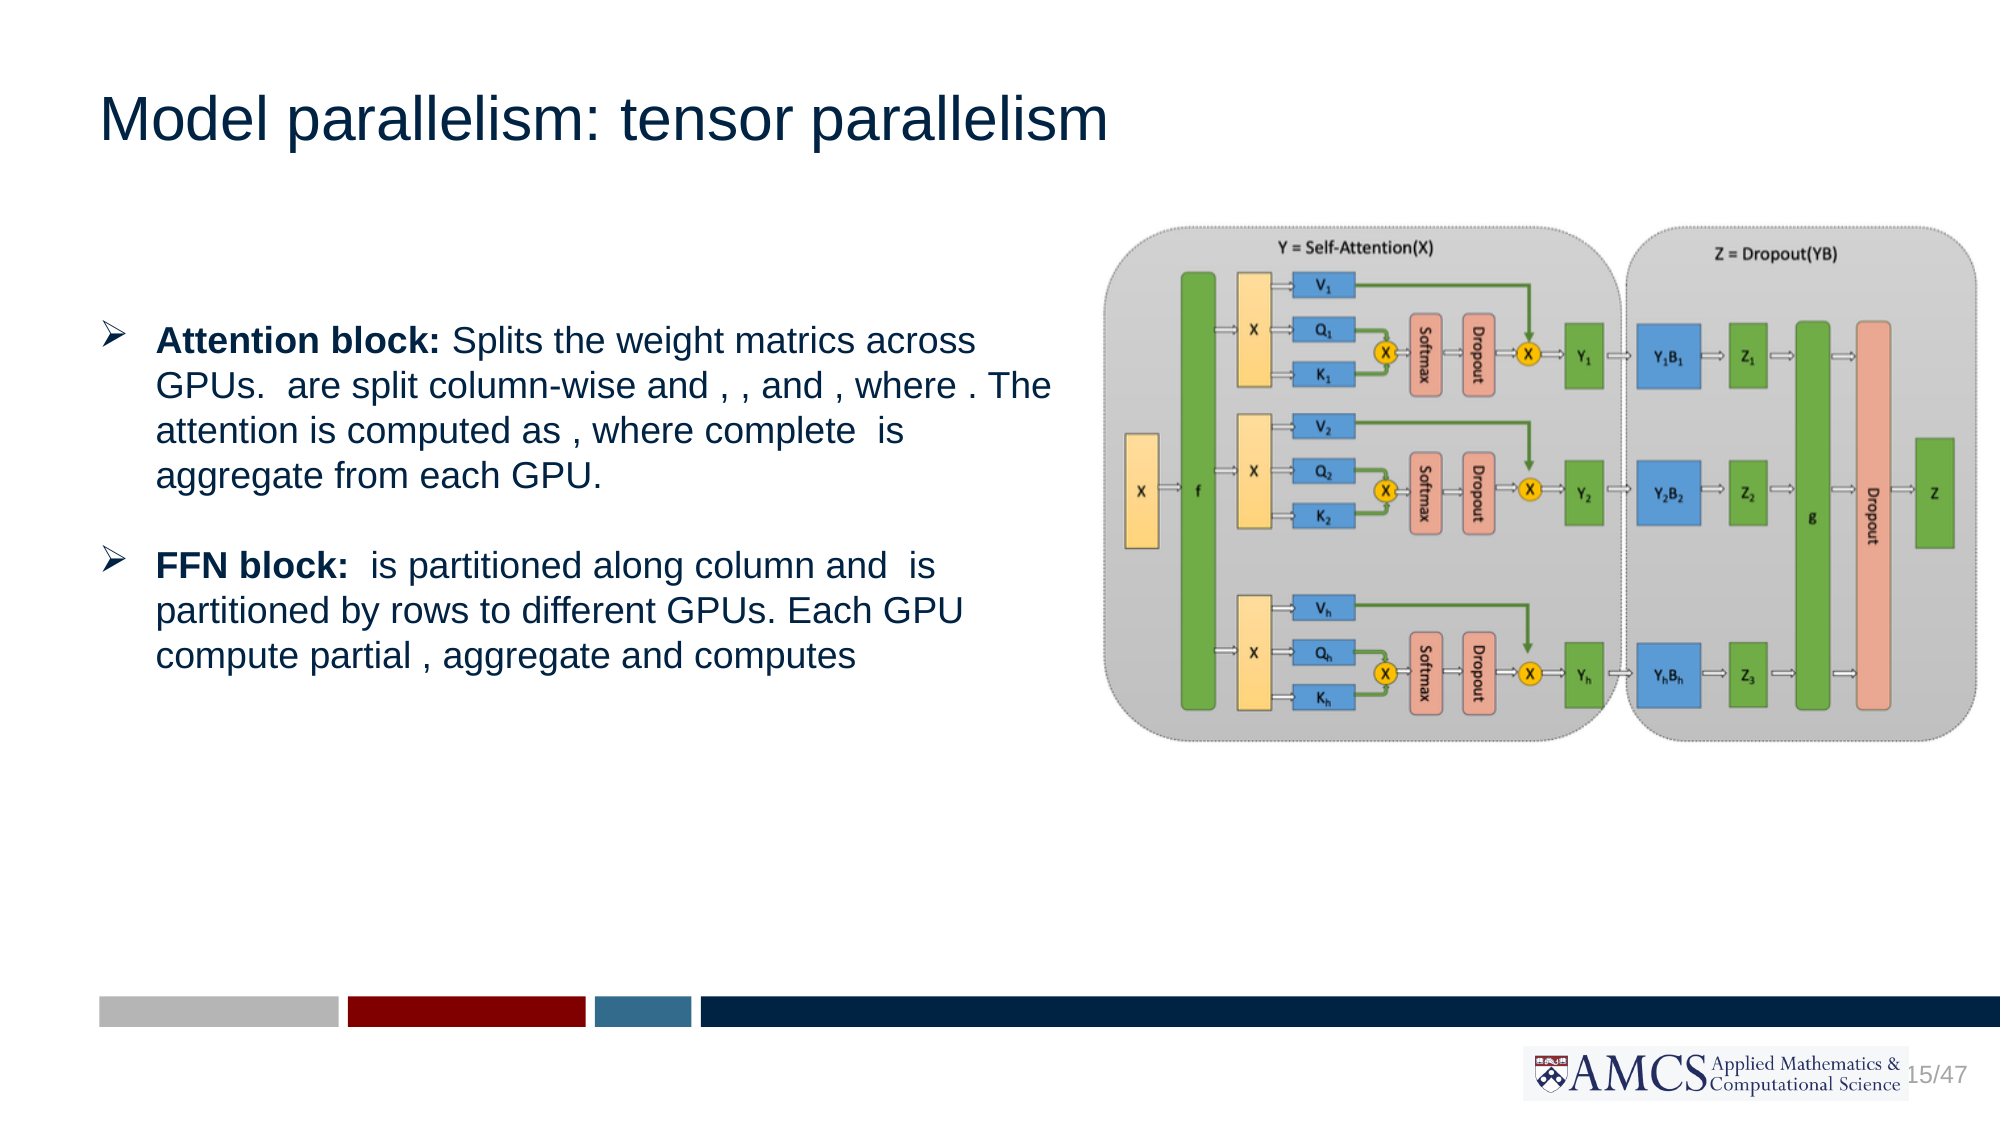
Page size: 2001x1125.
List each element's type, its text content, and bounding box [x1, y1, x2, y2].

title Model parallelism: tensor parallelism [99, 78, 1916, 154]
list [1044, 175, 2000, 773]
picture [1523, 1046, 1909, 1101]
